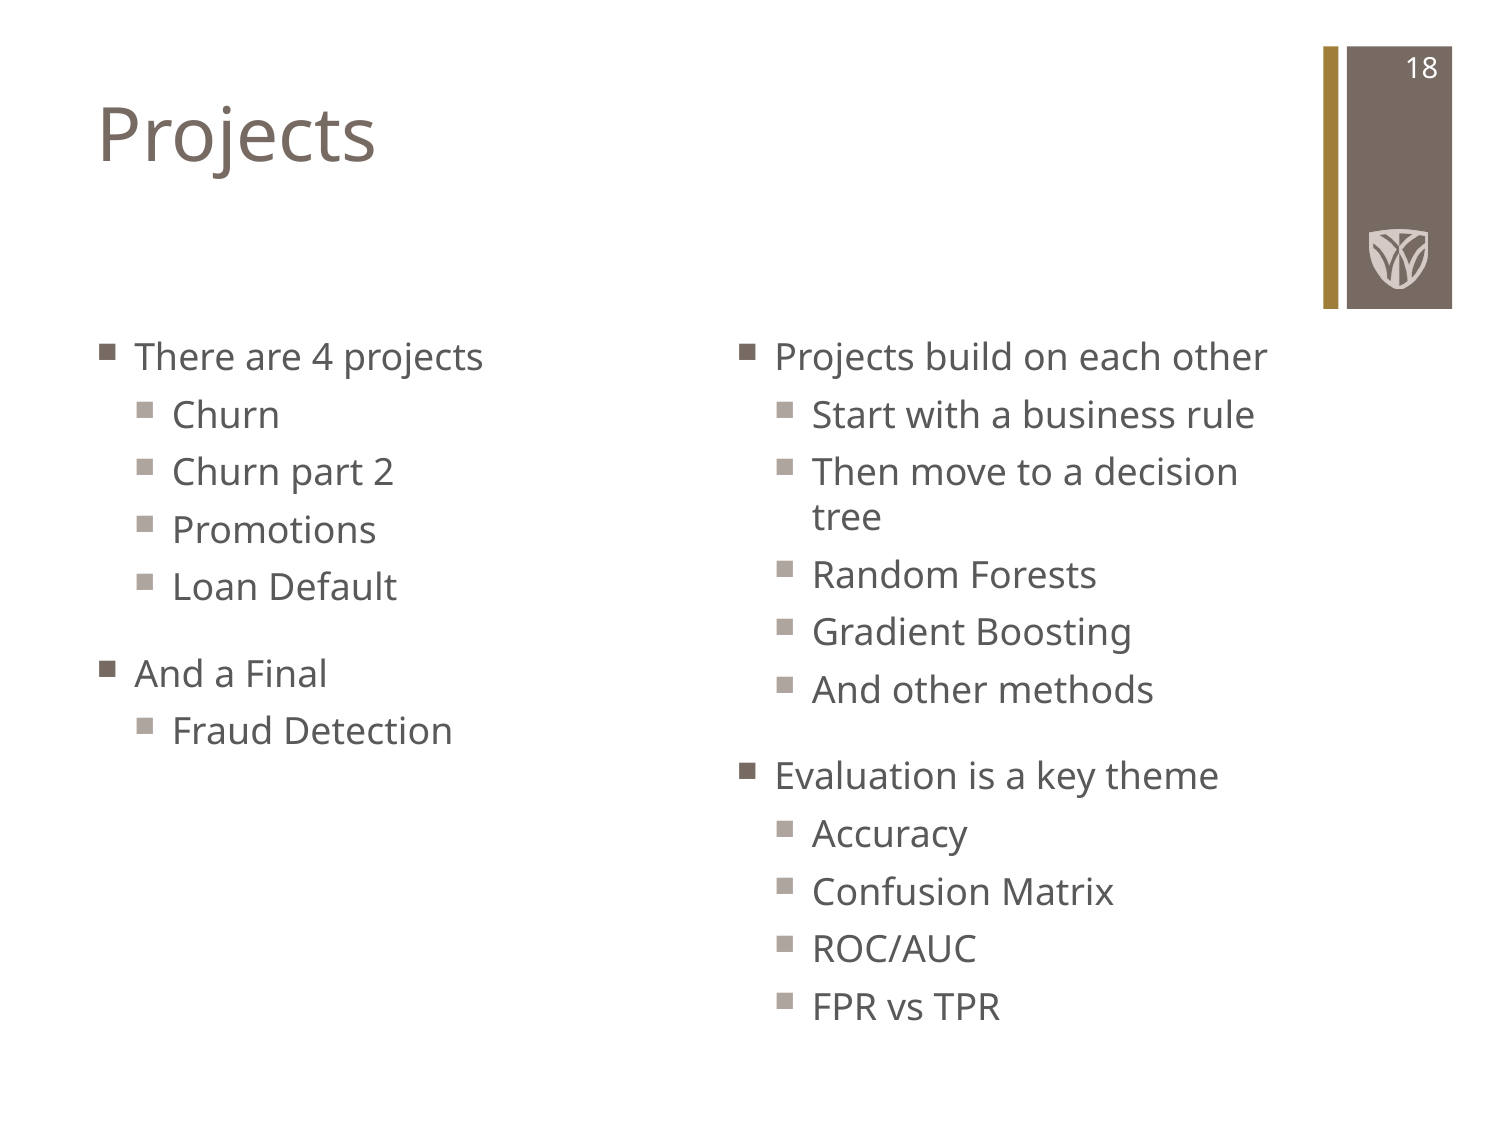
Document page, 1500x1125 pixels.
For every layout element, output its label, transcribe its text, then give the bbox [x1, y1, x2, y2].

list Projects build on each other Start with a business rule Then move to a decision tree Random Forests Gradient Boosting And other methods Evaluation is a key theme Accuracy Confusion Matrix ROC/AUC FPR vs TPR [721, 325, 1322, 1005]
list There are 4 projects Churn Churn part 2 Promotions Loan Default And a Final Fraud Detection [81, 325, 682, 1005]
slide_number 18 [1362, 39, 1454, 100]
title Projects [81, 79, 1322, 263]
